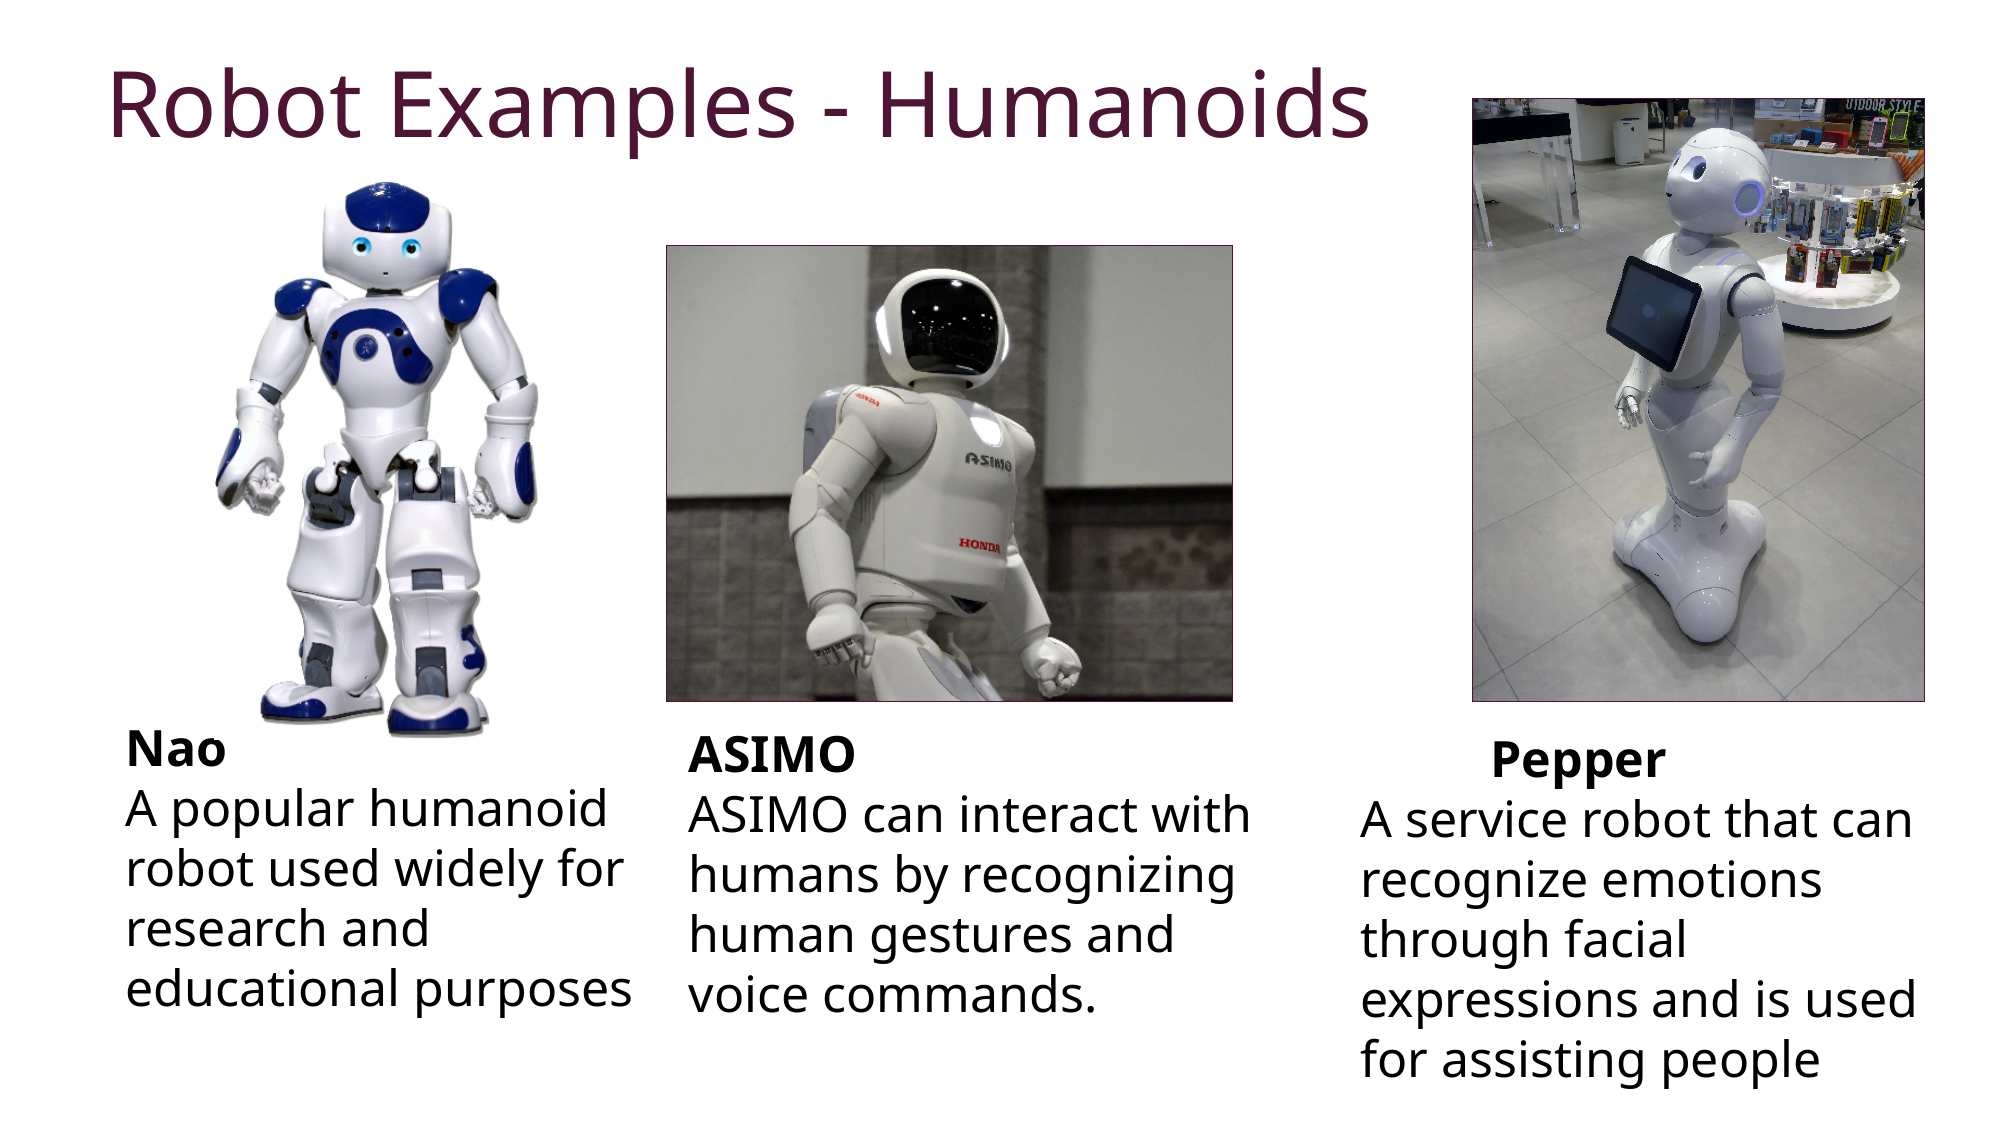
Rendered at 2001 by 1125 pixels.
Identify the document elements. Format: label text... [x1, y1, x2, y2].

text_box Nao A popular humanoid robot used widely for research and educational purposes [110, 708, 654, 1125]
text_box Robot Examples - Humanoids [90, 48, 2000, 164]
picture [1471, 97, 1926, 702]
picture [666, 245, 1233, 703]
text_box Pepper A service robot that can recognize emotions through facial expressions and is used for assisting people [1345, 719, 1964, 1125]
text_box ASIMO ASIMO can interact with humans by recognizing human gestures and voice commands. [673, 715, 1274, 1108]
picture [214, 180, 541, 741]
